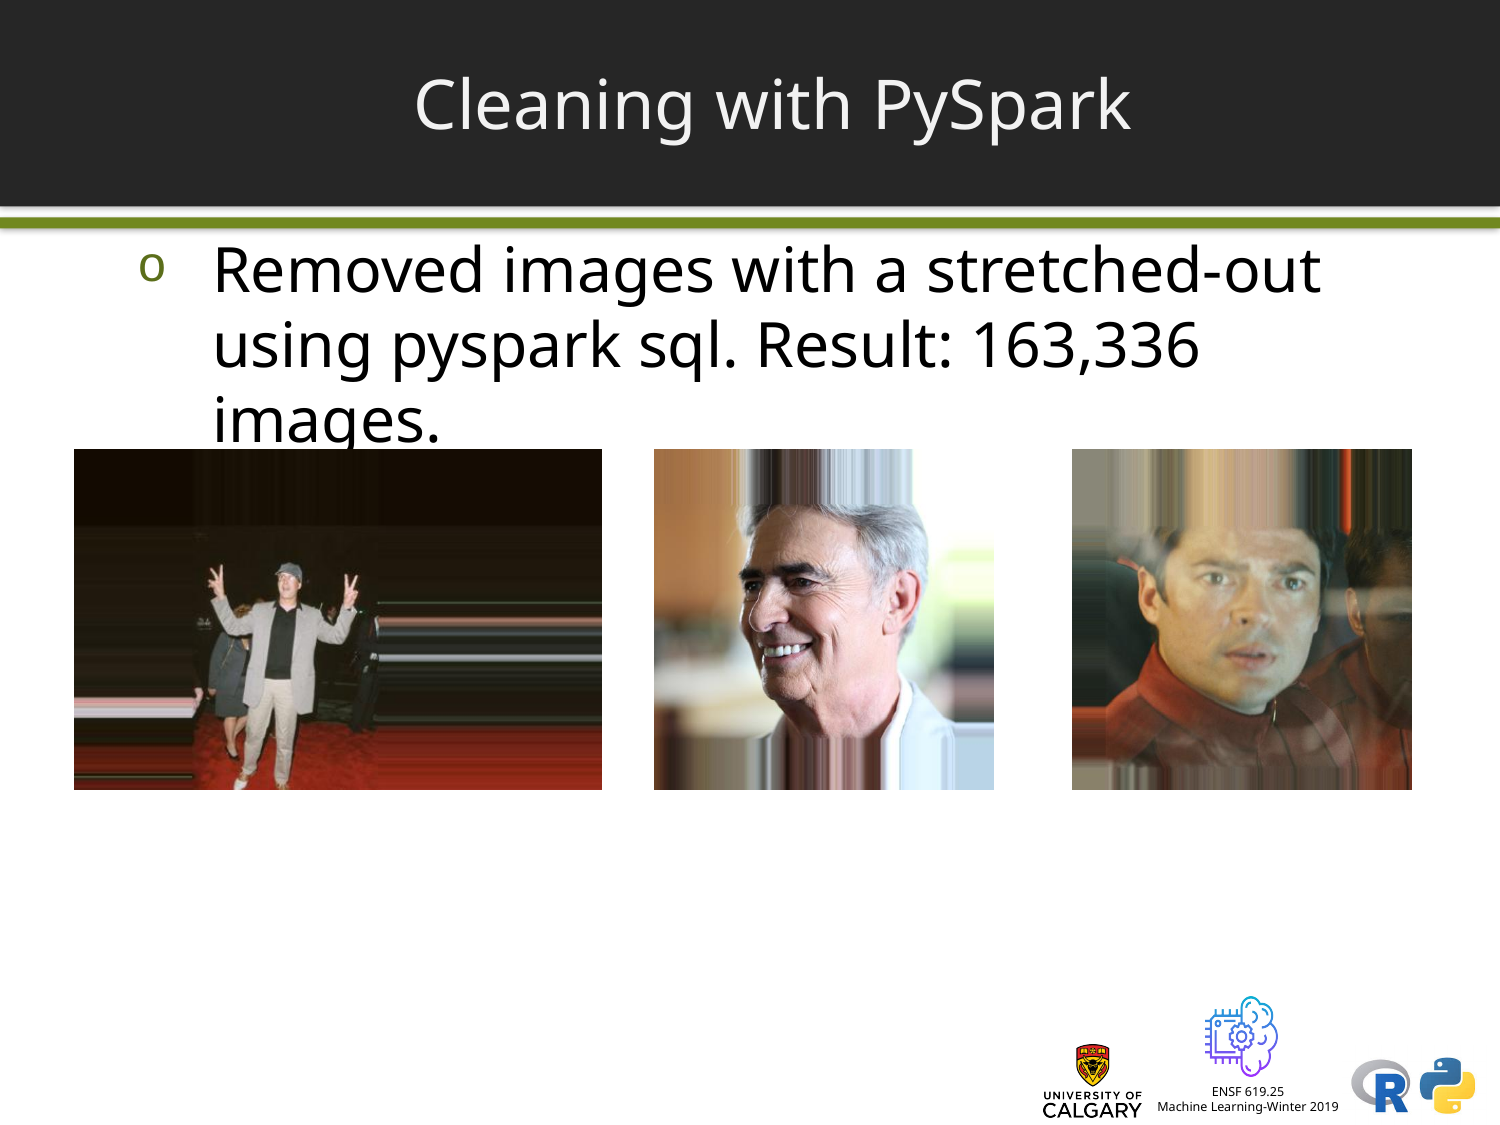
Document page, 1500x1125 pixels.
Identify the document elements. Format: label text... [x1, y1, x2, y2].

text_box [1043, 996, 1487, 1125]
text_box Removed images with a stretched-out using pyspark sql. Result: 163,336 images. [74, 222, 1363, 463]
text_box [0, 0, 1500, 207]
picture [74, 449, 602, 790]
text_box [0, 217, 1500, 229]
picture [654, 449, 995, 790]
text_box Cleaning with PySpark [158, 52, 1388, 151]
picture [1071, 449, 1412, 790]
